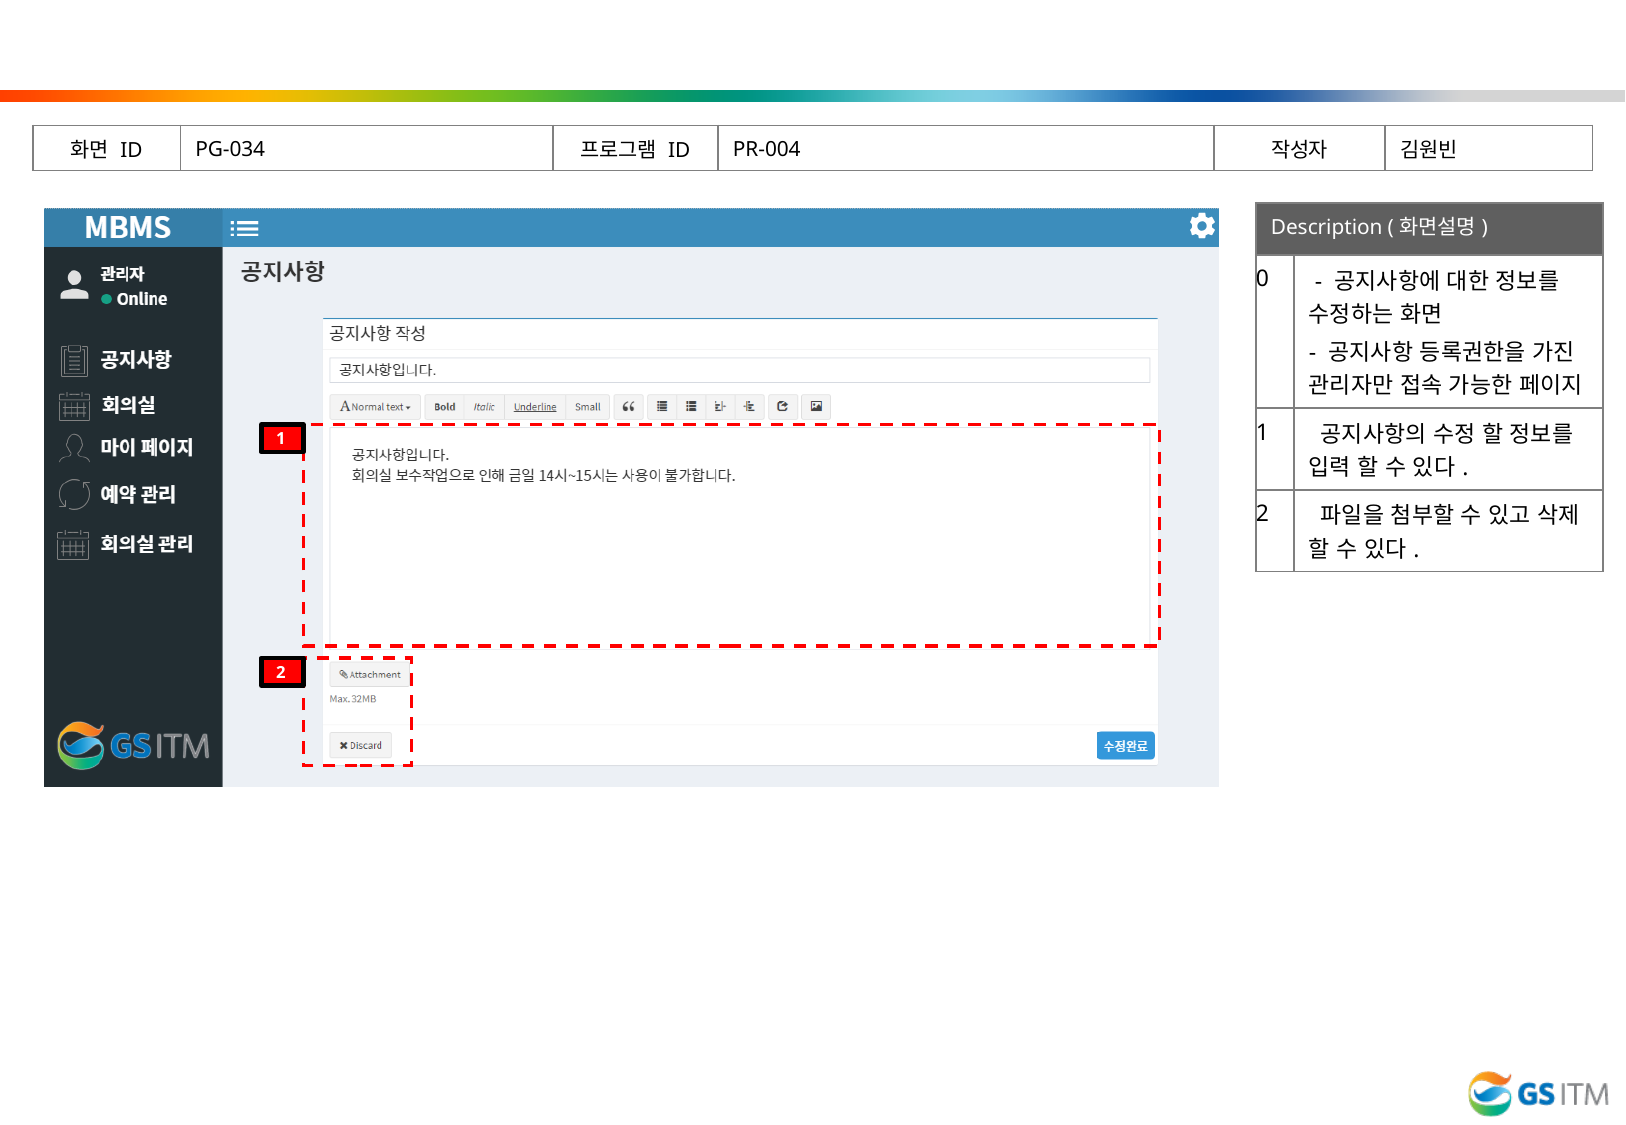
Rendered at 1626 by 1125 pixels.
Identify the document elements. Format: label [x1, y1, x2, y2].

table_header [554, 126, 717, 170]
table_cell [1295, 491, 1602, 571]
table_header [34, 126, 180, 170]
picture [1467, 1070, 1610, 1118]
table_header [1386, 126, 1592, 170]
table_header [1257, 204, 1602, 254]
table_cell [1257, 256, 1293, 407]
table_cell [1257, 409, 1293, 489]
table_header [1215, 126, 1384, 170]
table_header [719, 126, 1213, 170]
table_cell [1295, 256, 1602, 407]
table_header [181, 126, 552, 170]
table_cell [1257, 491, 1293, 571]
picture [0, 90, 1625, 102]
table_cell [1295, 409, 1602, 489]
picture [44, 207, 1219, 788]
